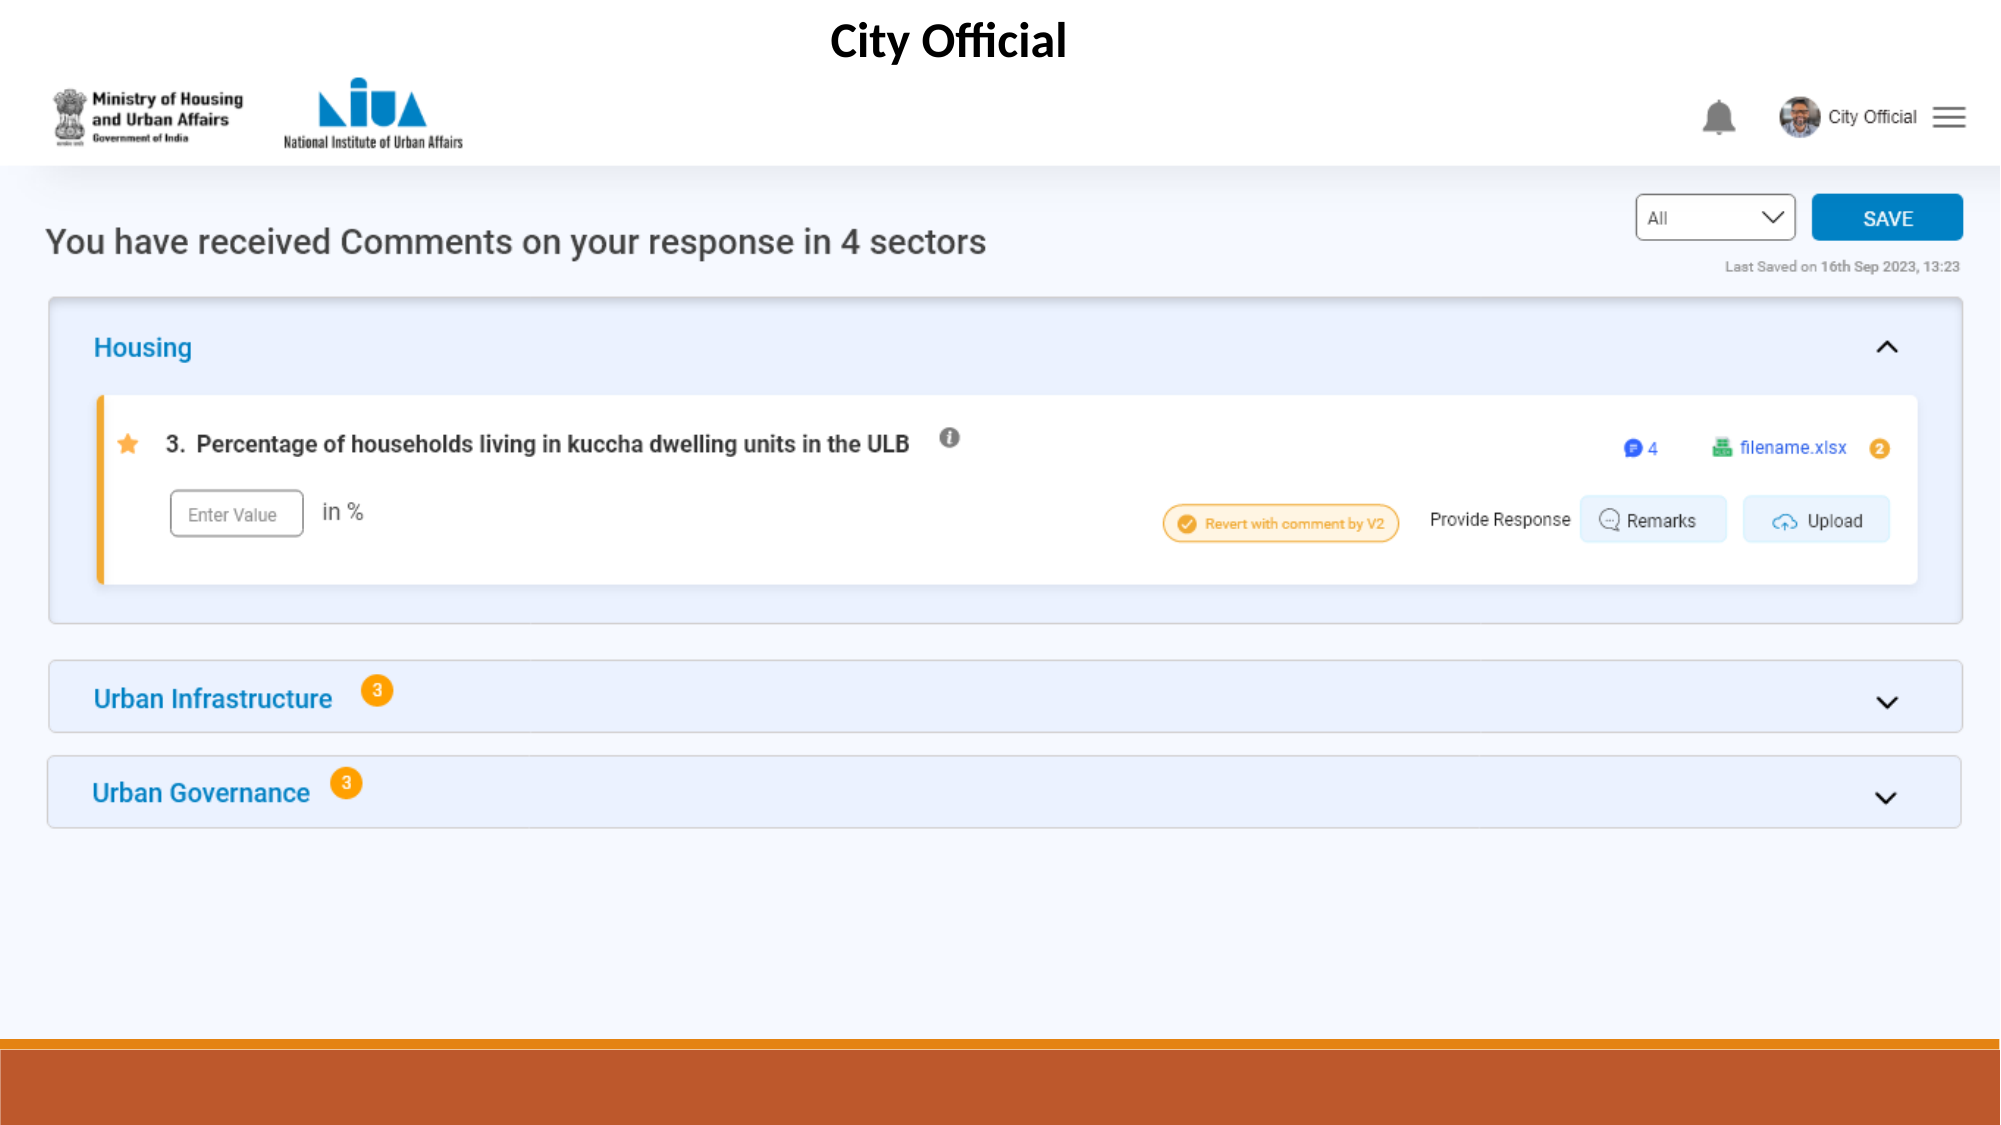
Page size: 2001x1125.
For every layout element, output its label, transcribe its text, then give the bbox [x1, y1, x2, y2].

text_box City Official [815, 0, 1101, 65]
picture [0, 69, 2000, 1040]
